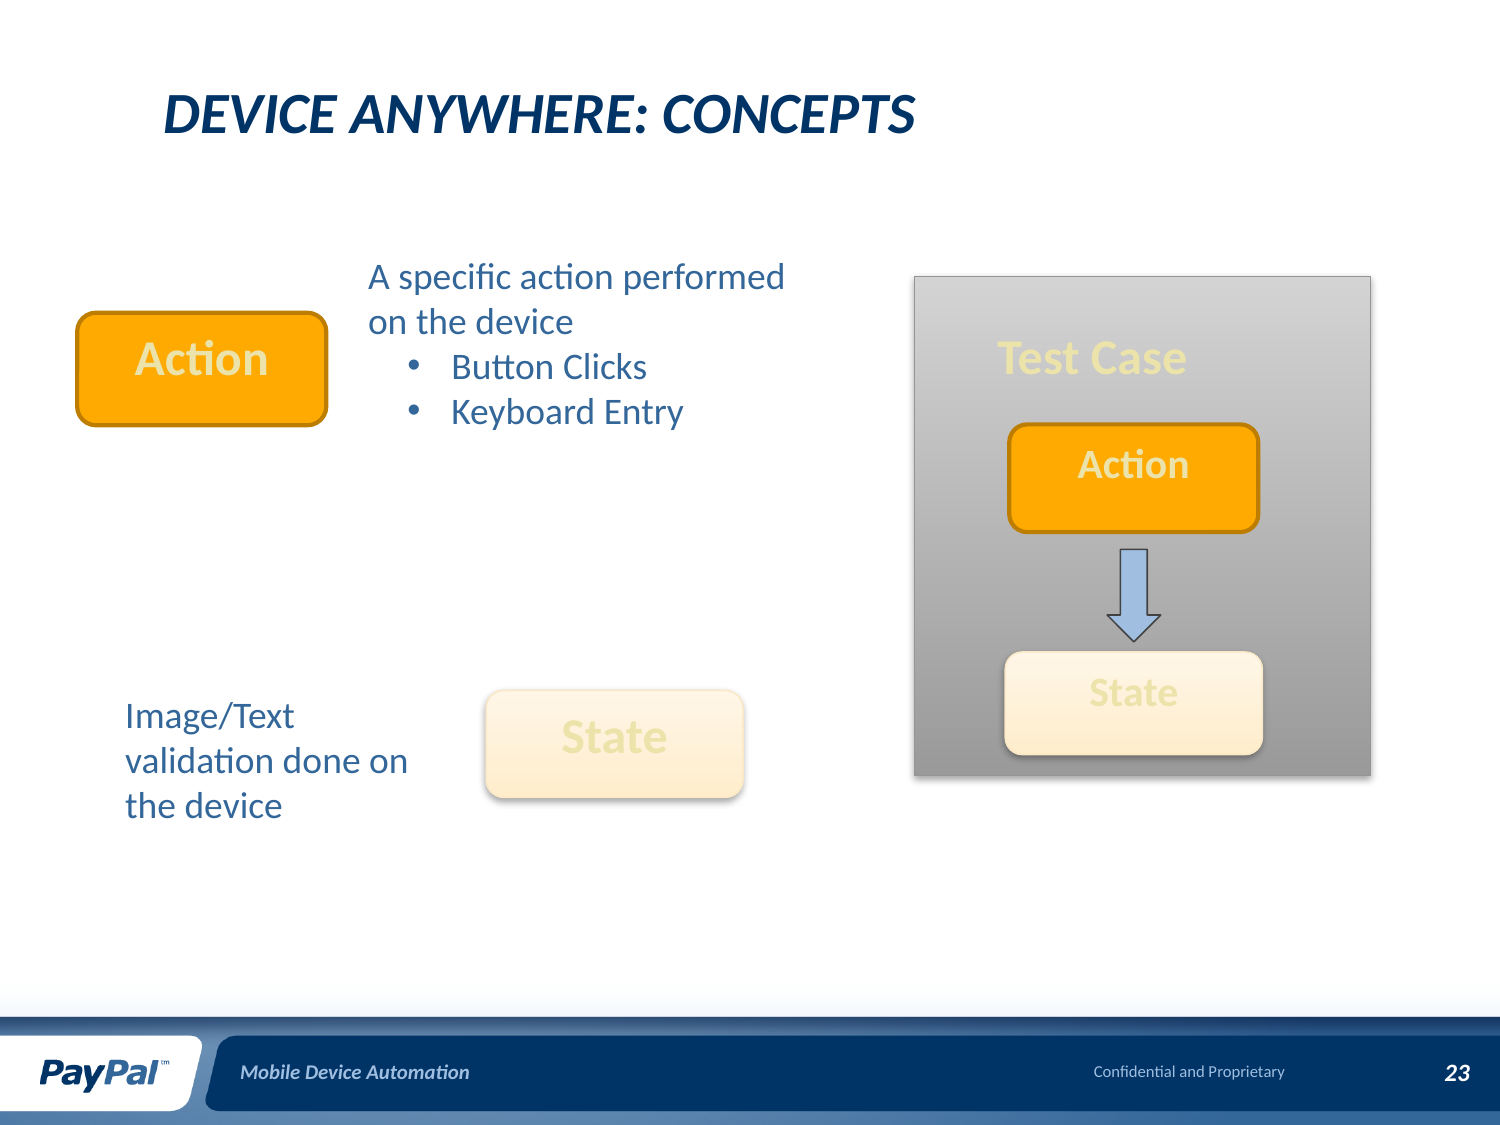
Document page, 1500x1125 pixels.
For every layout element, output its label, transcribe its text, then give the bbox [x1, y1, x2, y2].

title Device anywhere: concepts [148, 0, 1232, 155]
text_box Action [75, 310, 278, 428]
text_box [1107, 549, 1161, 642]
text_box Action [1007, 422, 1261, 535]
text_box Test Case [982, 317, 1285, 393]
text_box A specific action performed on the device Button Clicks Keyboard Entry [278, 244, 825, 530]
text_box Image/Text validation done on the device [35, 684, 452, 834]
picture [0, 0, 1500, 1125]
text_box State [1004, 651, 1264, 756]
footer Mobile Device Automation [224, 1038, 1028, 1105]
slide_number 23 [1397, 1045, 1486, 1097]
text_box [914, 276, 1371, 776]
text_box State [485, 689, 744, 799]
